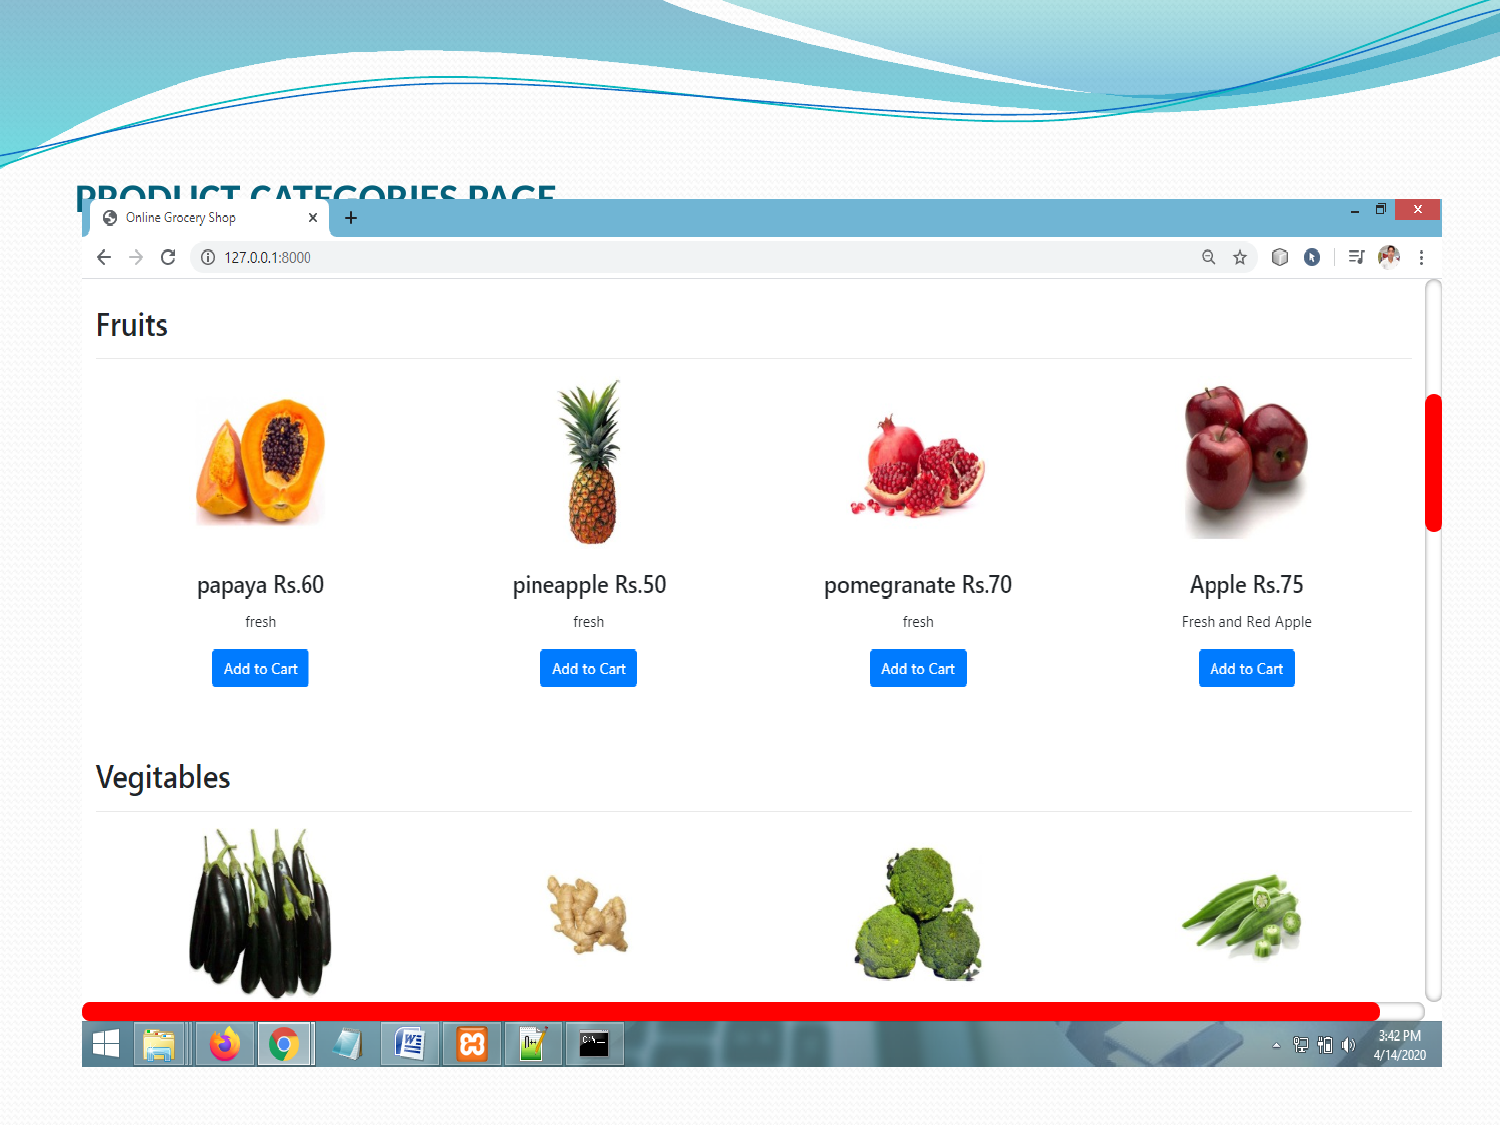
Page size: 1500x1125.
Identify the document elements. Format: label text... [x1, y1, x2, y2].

picture [81, 198, 1442, 1068]
title PRODUCT CATEGORIES PAGE [74, 115, 1426, 270]
